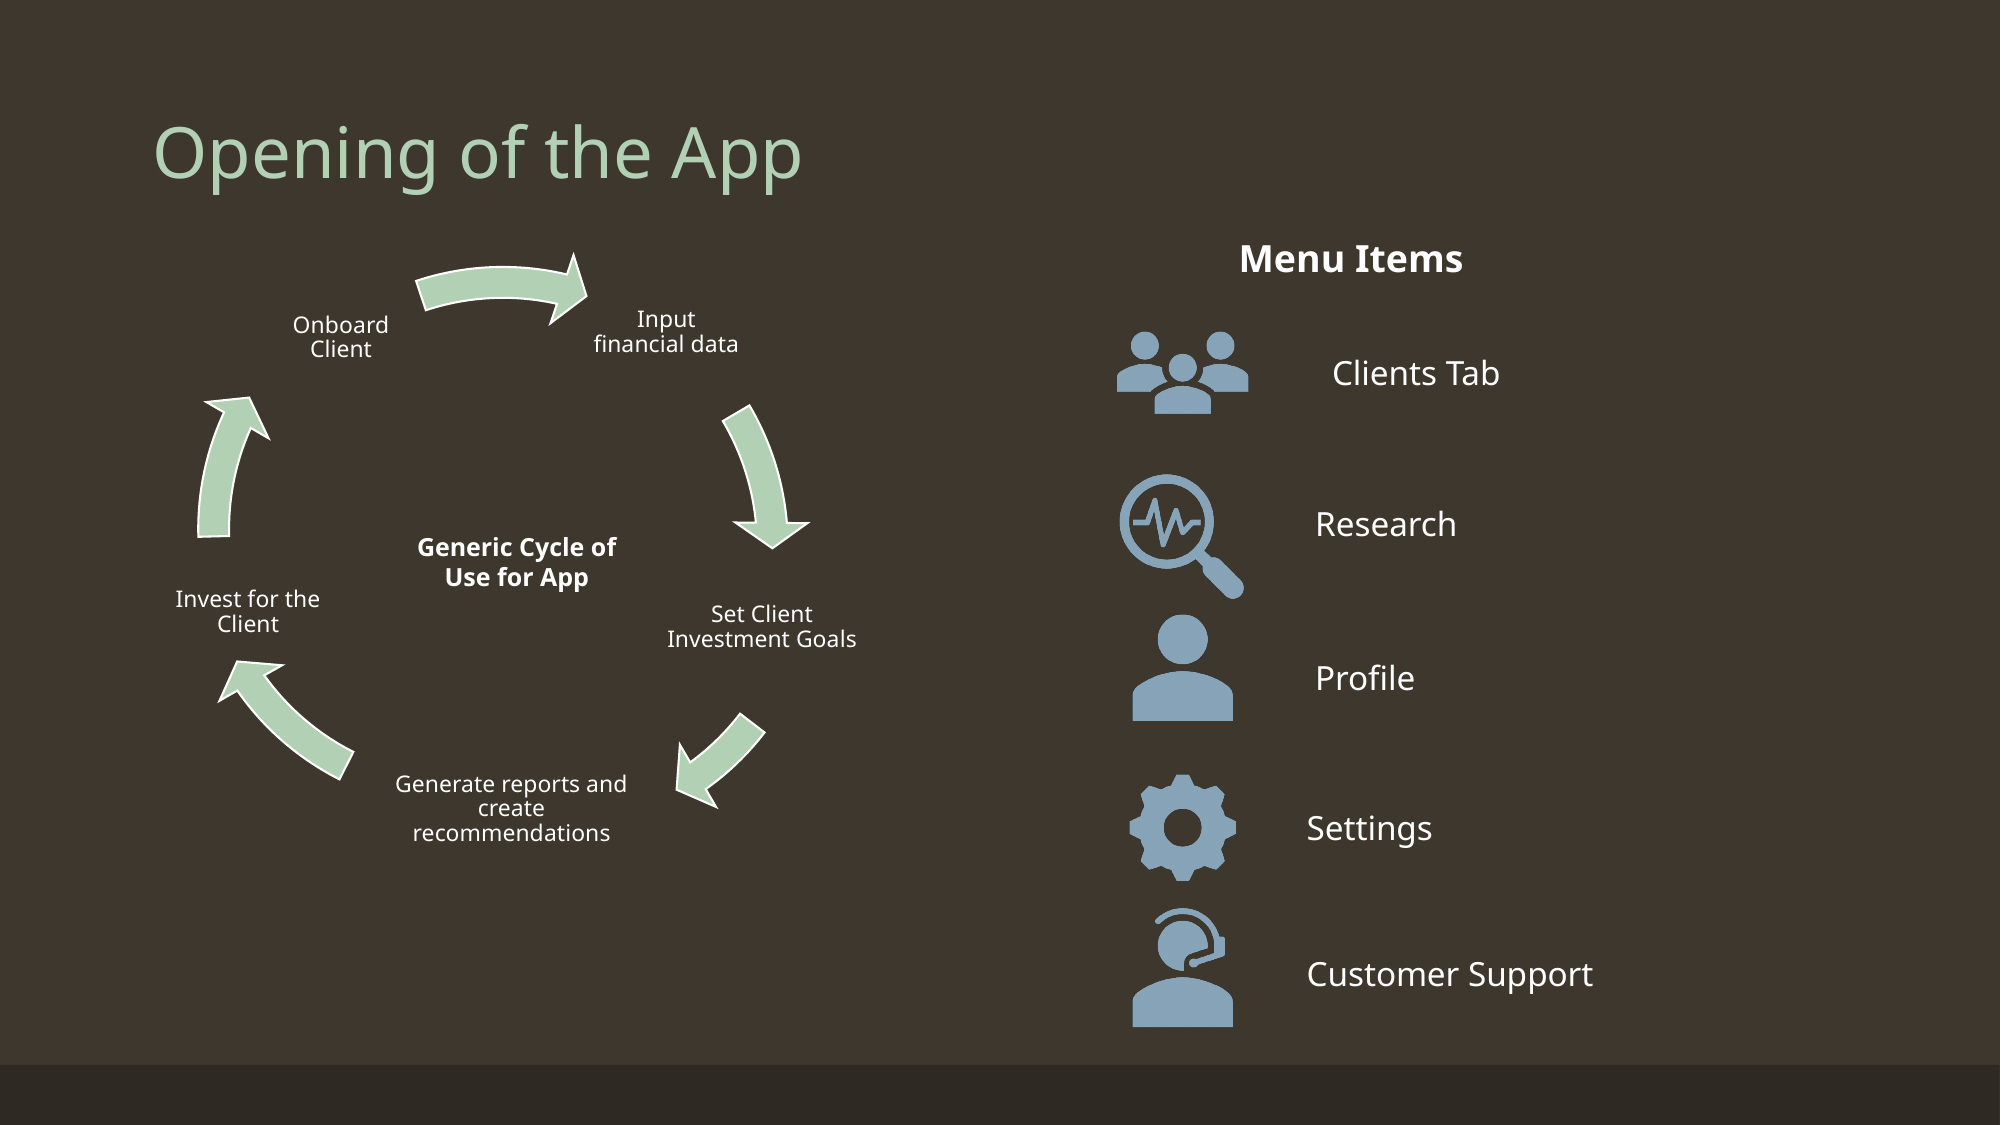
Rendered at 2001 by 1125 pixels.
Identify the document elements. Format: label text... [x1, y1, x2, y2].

picture [1107, 461, 1258, 743]
text_box Menu Items [1138, 227, 1574, 288]
text_box Profile [1300, 649, 1690, 705]
text_box Clients Tab [1317, 344, 1707, 400]
text_box Research [1300, 496, 1690, 551]
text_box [125, 274, 910, 915]
text_box Customer Support [1291, 945, 1682, 1001]
title Opening of the App [137, 59, 1863, 202]
picture [1107, 752, 1258, 1043]
picture [1107, 297, 1258, 448]
text_box Settings [1291, 799, 1682, 855]
